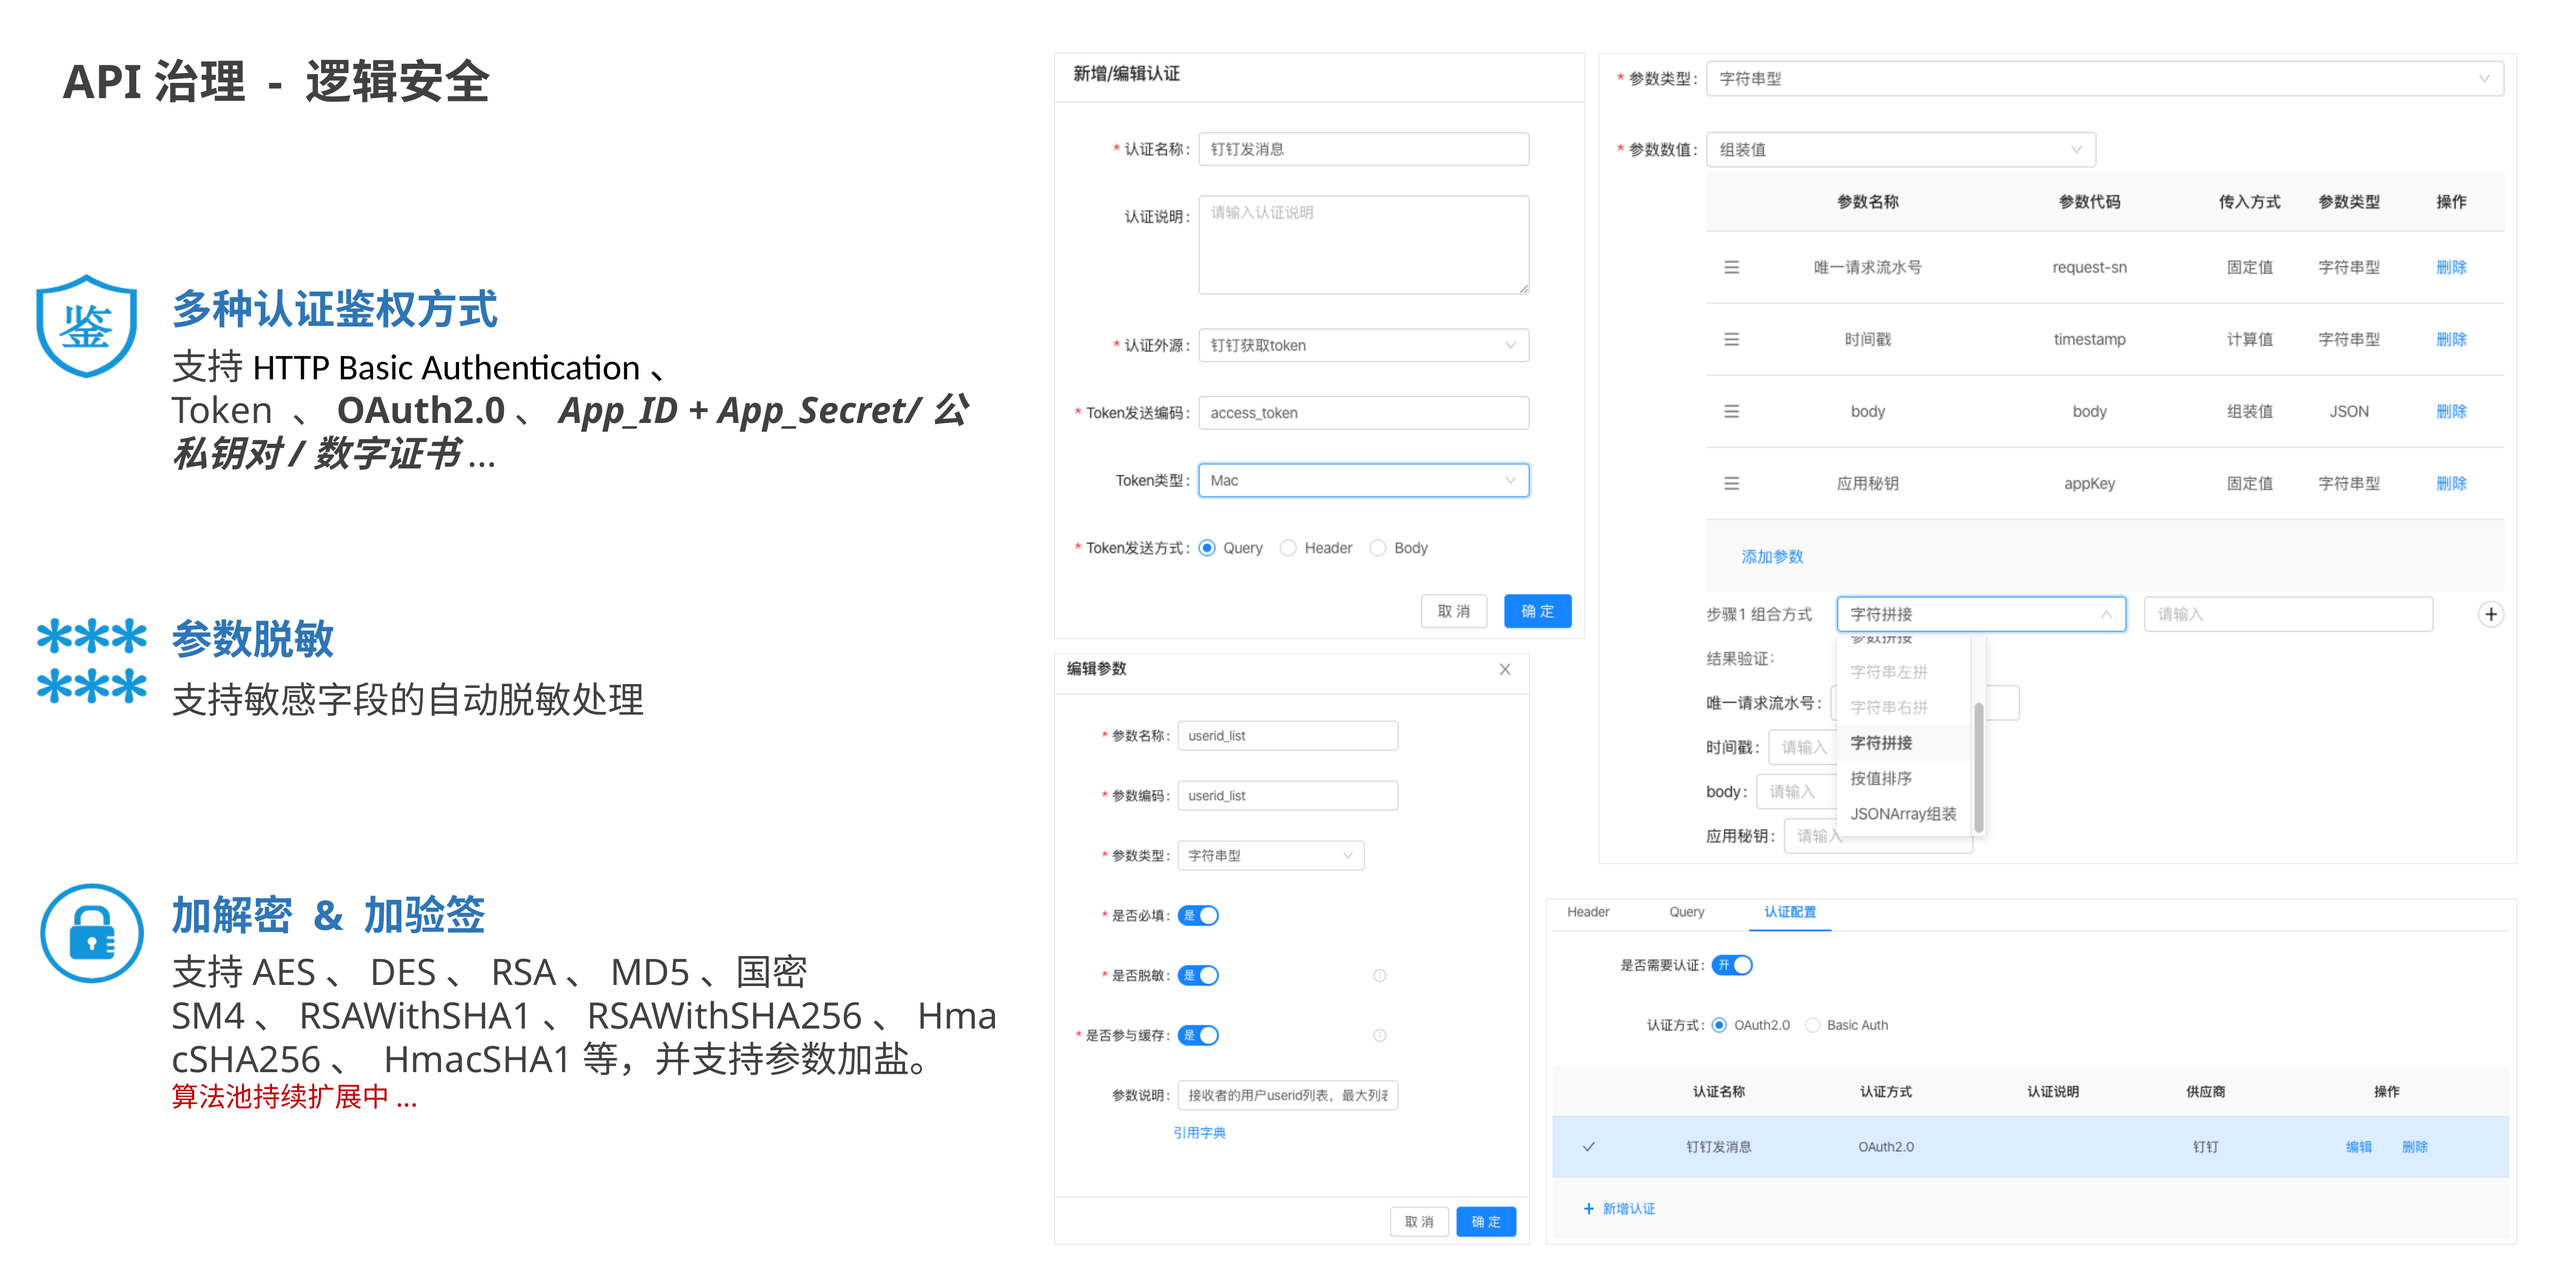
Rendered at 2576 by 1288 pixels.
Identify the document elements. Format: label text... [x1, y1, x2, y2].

text_box API治理 - 逻辑安全 [55, 48, 528, 112]
picture [1546, 899, 2517, 1244]
picture [40, 884, 144, 983]
picture [27, 274, 158, 378]
picture [1054, 654, 1530, 1244]
text_box 支持敏感字段的自动脱敏处理 [163, 673, 763, 725]
picture [1054, 52, 1585, 639]
picture [1599, 53, 2517, 864]
text_box 参数脱敏 [163, 609, 372, 667]
picture [30, 607, 154, 715]
text_box 多种认证鉴权方式 [163, 279, 539, 337]
text_box 支持HTTP Basic Authentication、 Token 、OAuth2.0、App_ID + App_Secret/公私钥对/数字证书... [163, 339, 985, 479]
text_box 支持AES、DES、RSA、MD5、国密SM4、RSAWithSHA1、RSAWithSHA256、HmacSHA256、 HmacSHA1等，并支持参数加盐。 算法池持续扩展中... [163, 945, 1022, 1117]
text_box 加解密 & 加验签 [163, 885, 539, 942]
